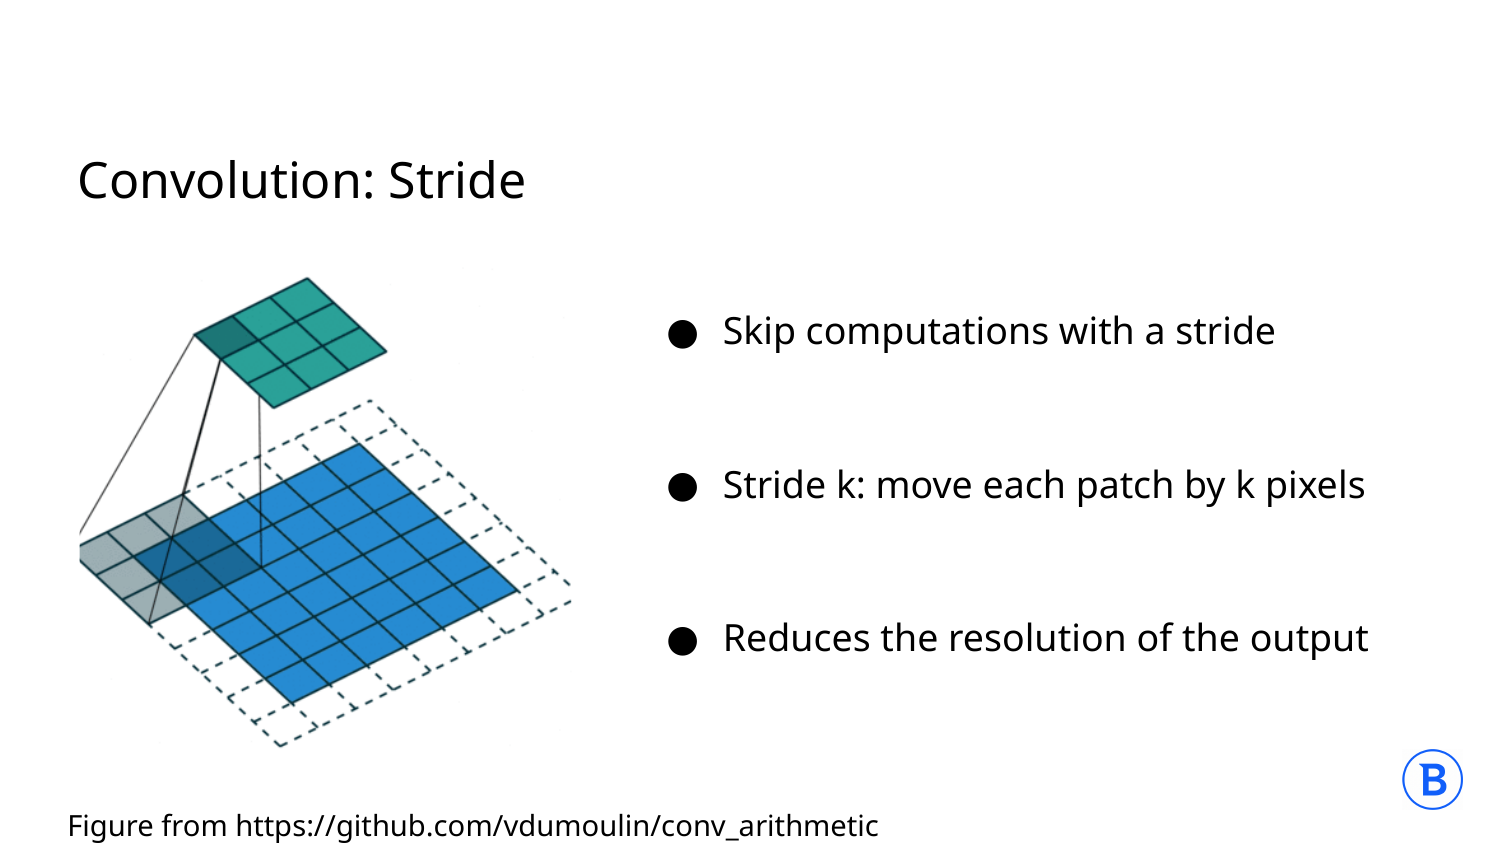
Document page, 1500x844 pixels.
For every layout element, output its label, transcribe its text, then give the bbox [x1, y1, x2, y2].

list Skip computations with a stride Stride k: move each patch by k pixels Reduces the resolution of the output [632, 285, 1452, 746]
picture [1402, 749, 1463, 810]
text_box Figure from https://github.com/vdumoulin/conv_arithmetic [52, 792, 900, 844]
title Convolution: Stride [62, 99, 683, 224]
picture [79, 251, 572, 774]
